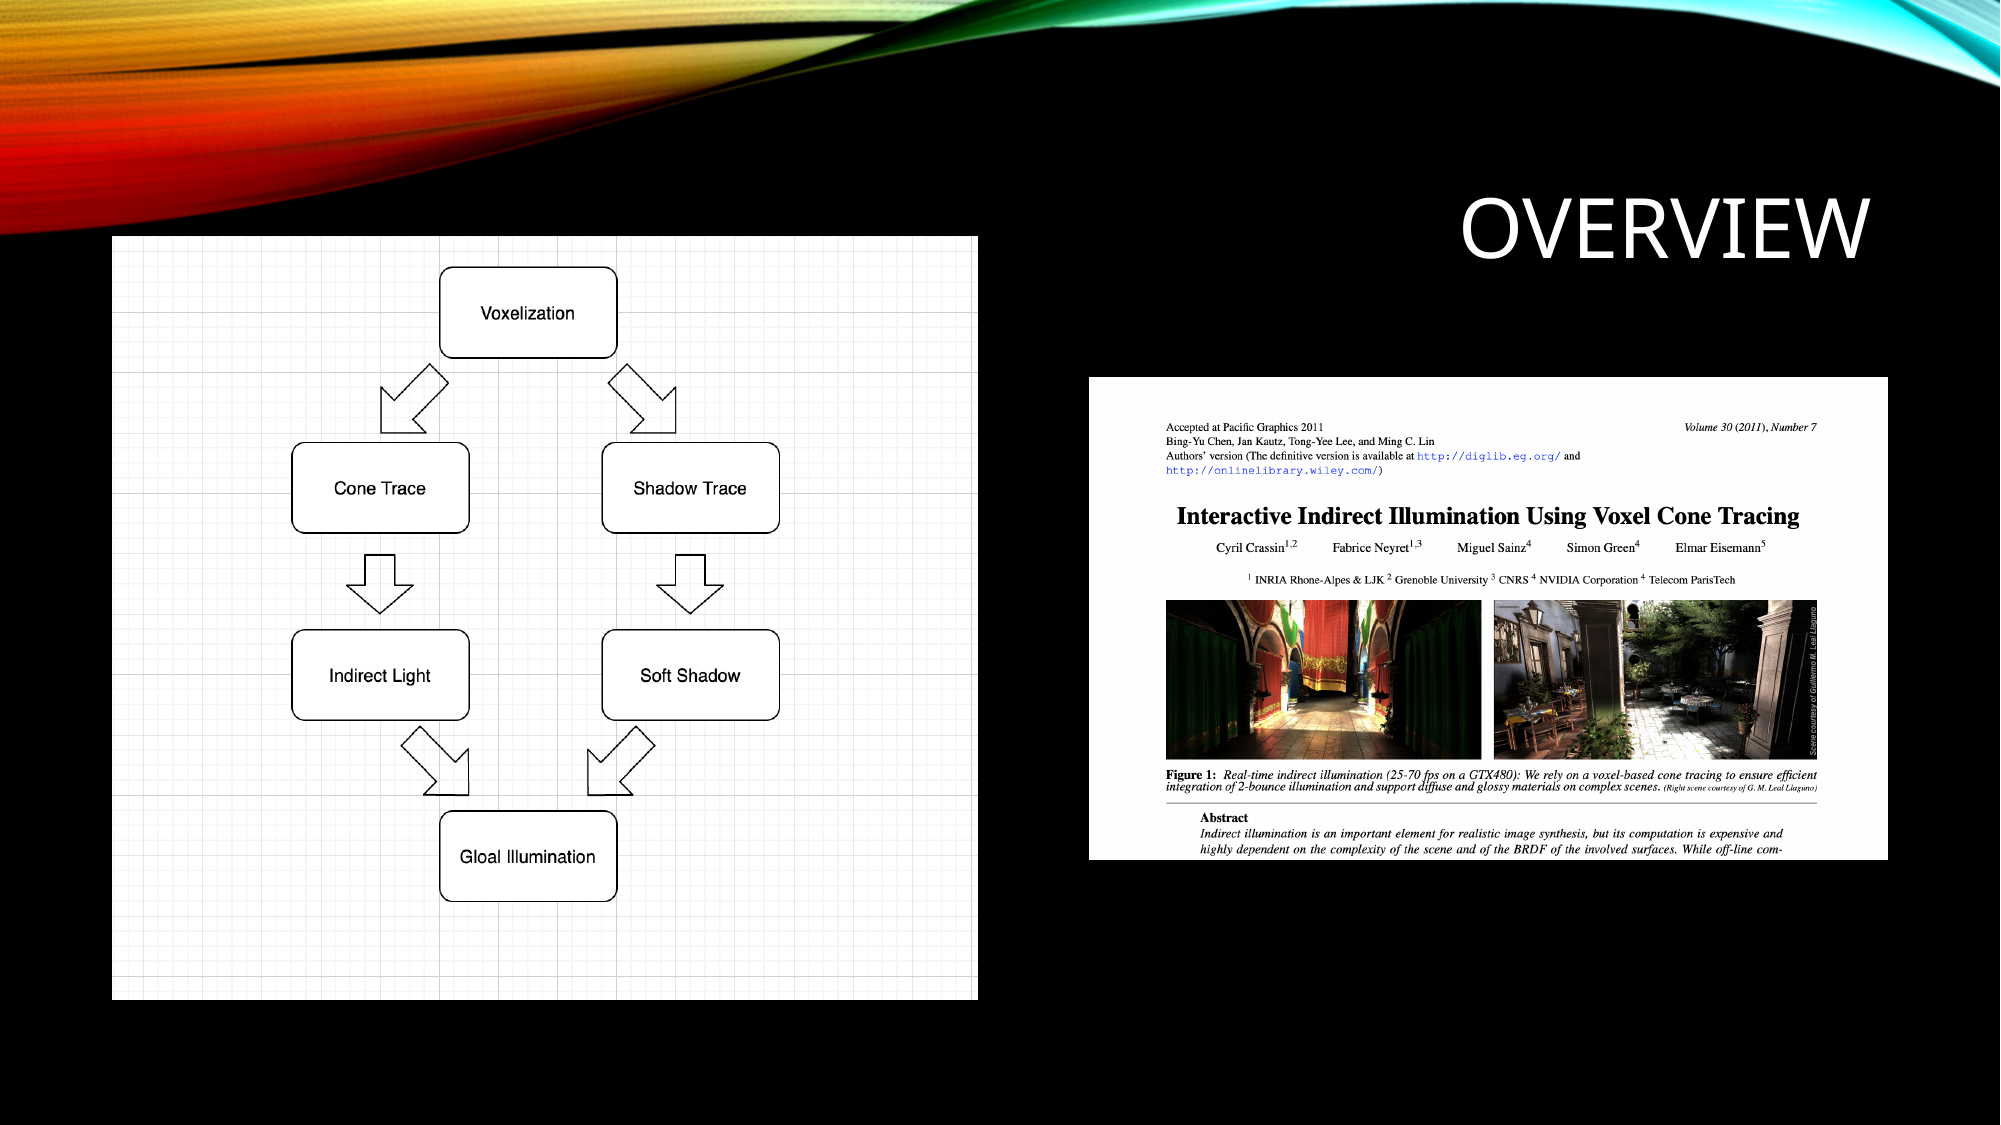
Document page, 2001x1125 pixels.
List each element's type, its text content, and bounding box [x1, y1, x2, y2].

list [112, 236, 978, 1000]
picture [1088, 376, 1888, 860]
title Overview [474, 125, 1888, 338]
picture [0, 0, 2000, 237]
